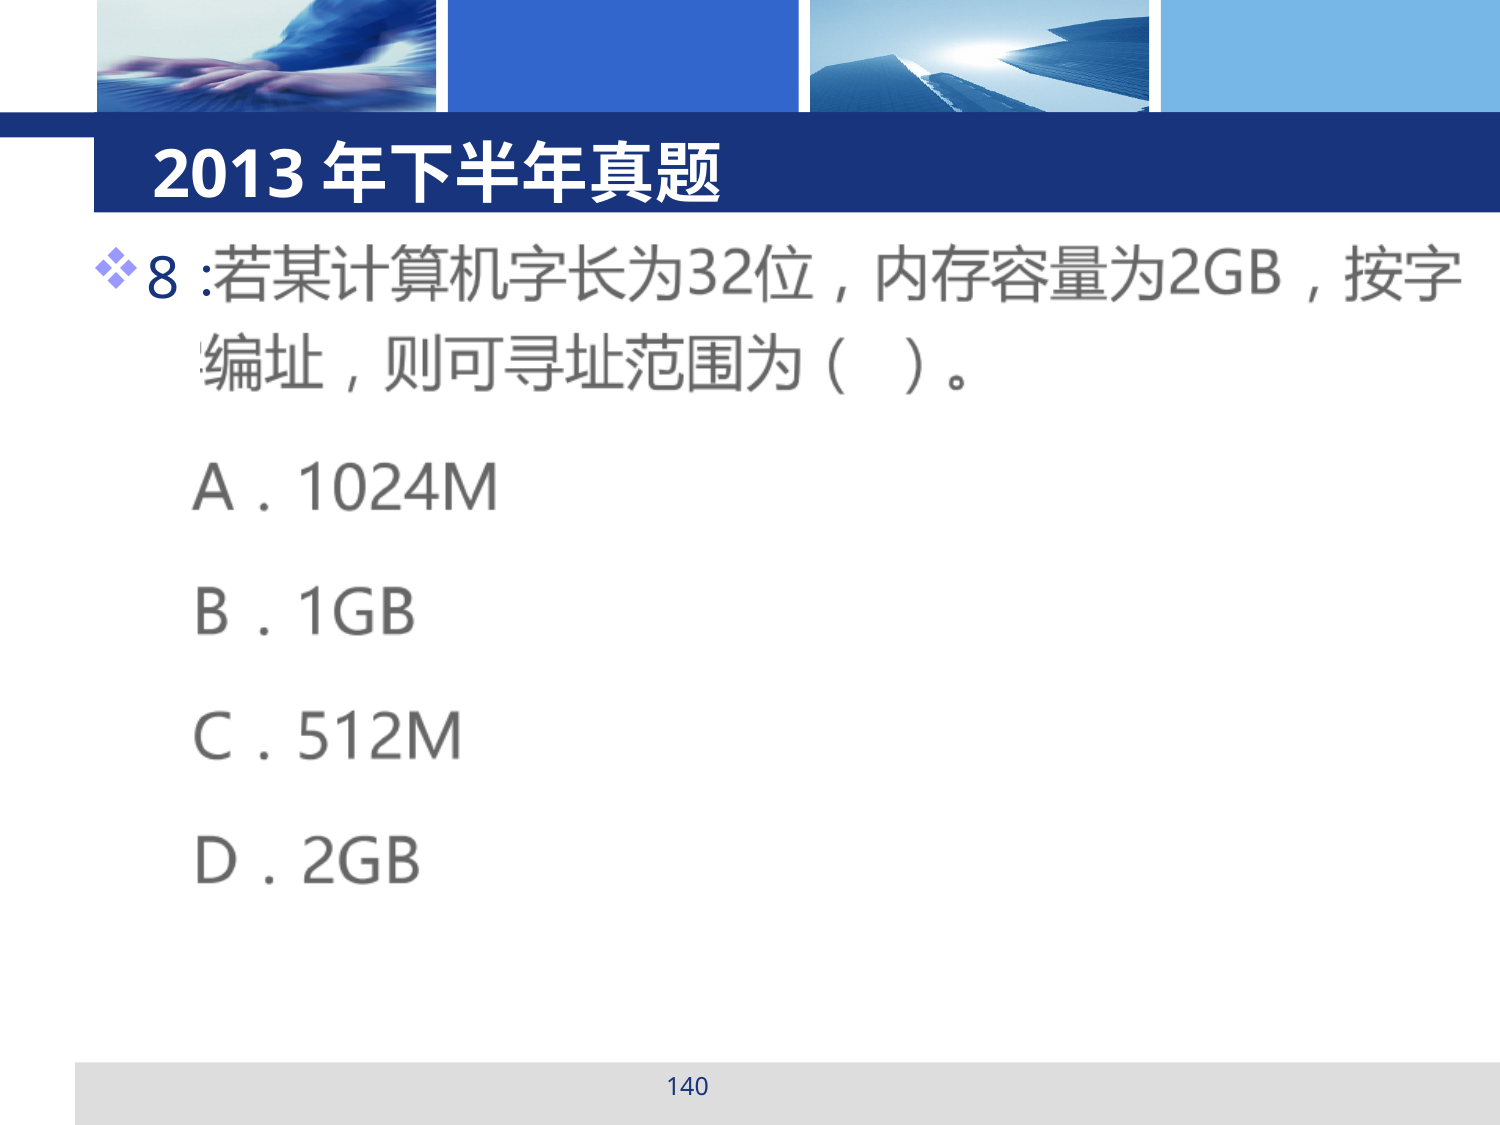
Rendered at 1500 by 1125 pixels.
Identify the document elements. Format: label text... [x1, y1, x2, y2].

picture [212, 237, 1463, 308]
title 2013年下半年真题 [137, 125, 1488, 218]
picture [187, 449, 507, 896]
slide_number 140 [512, 1062, 863, 1116]
picture [199, 324, 976, 405]
picture [97, 1, 437, 112]
list 8： [75, 232, 1425, 1034]
picture [810, 1, 1150, 112]
